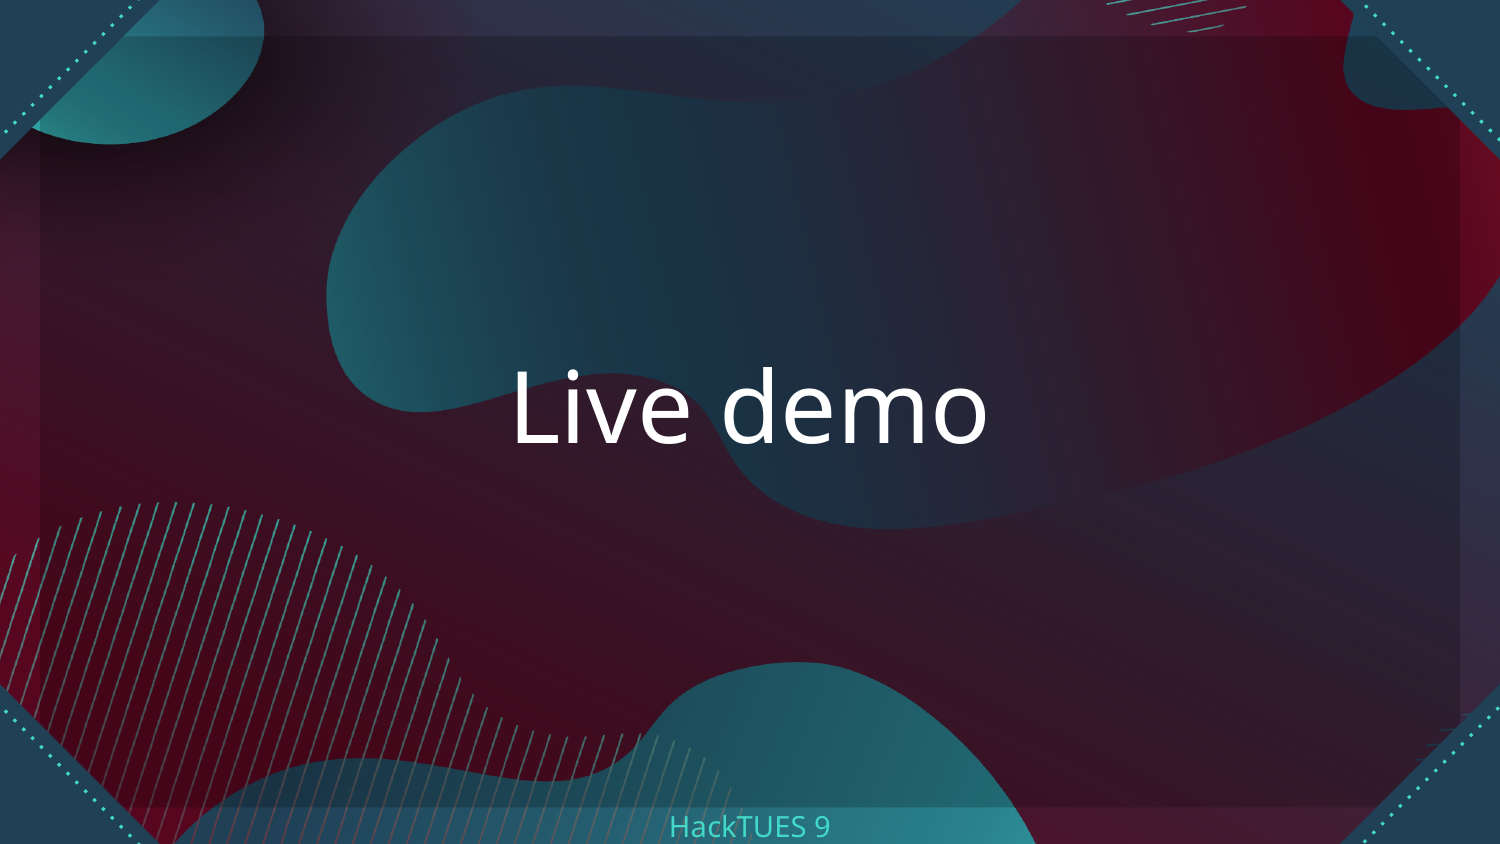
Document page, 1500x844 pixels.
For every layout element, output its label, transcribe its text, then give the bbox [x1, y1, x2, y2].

picture [0, 0, 1500, 844]
title Live demo [72, 294, 1428, 513]
